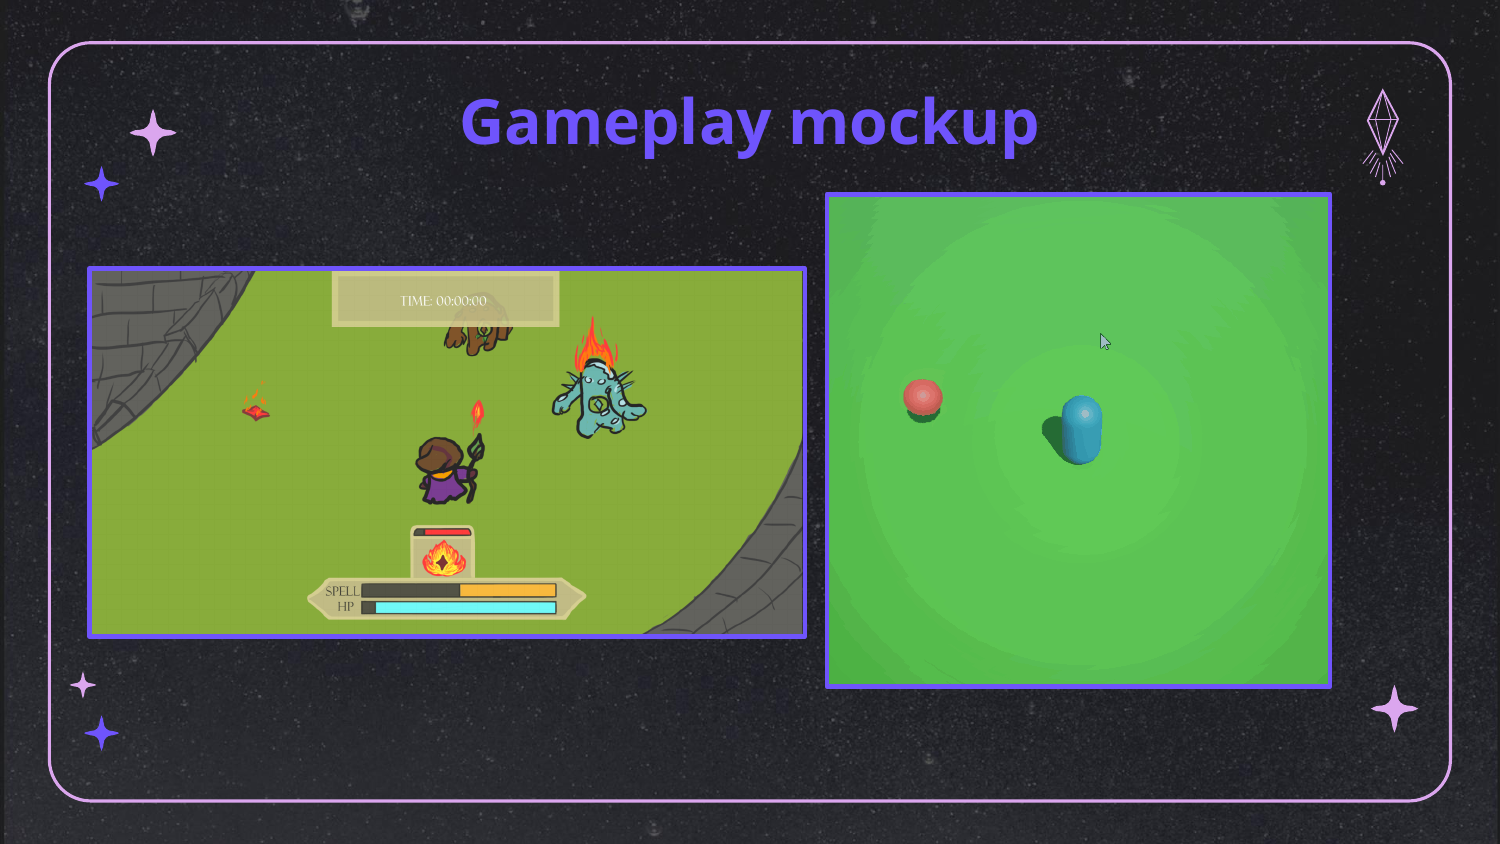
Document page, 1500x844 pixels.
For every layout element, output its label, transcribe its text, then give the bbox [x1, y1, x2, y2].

title Gameplay mockup [118, 72, 1382, 167]
text_box [129, 108, 177, 157]
picture [0, 0, 1500, 844]
